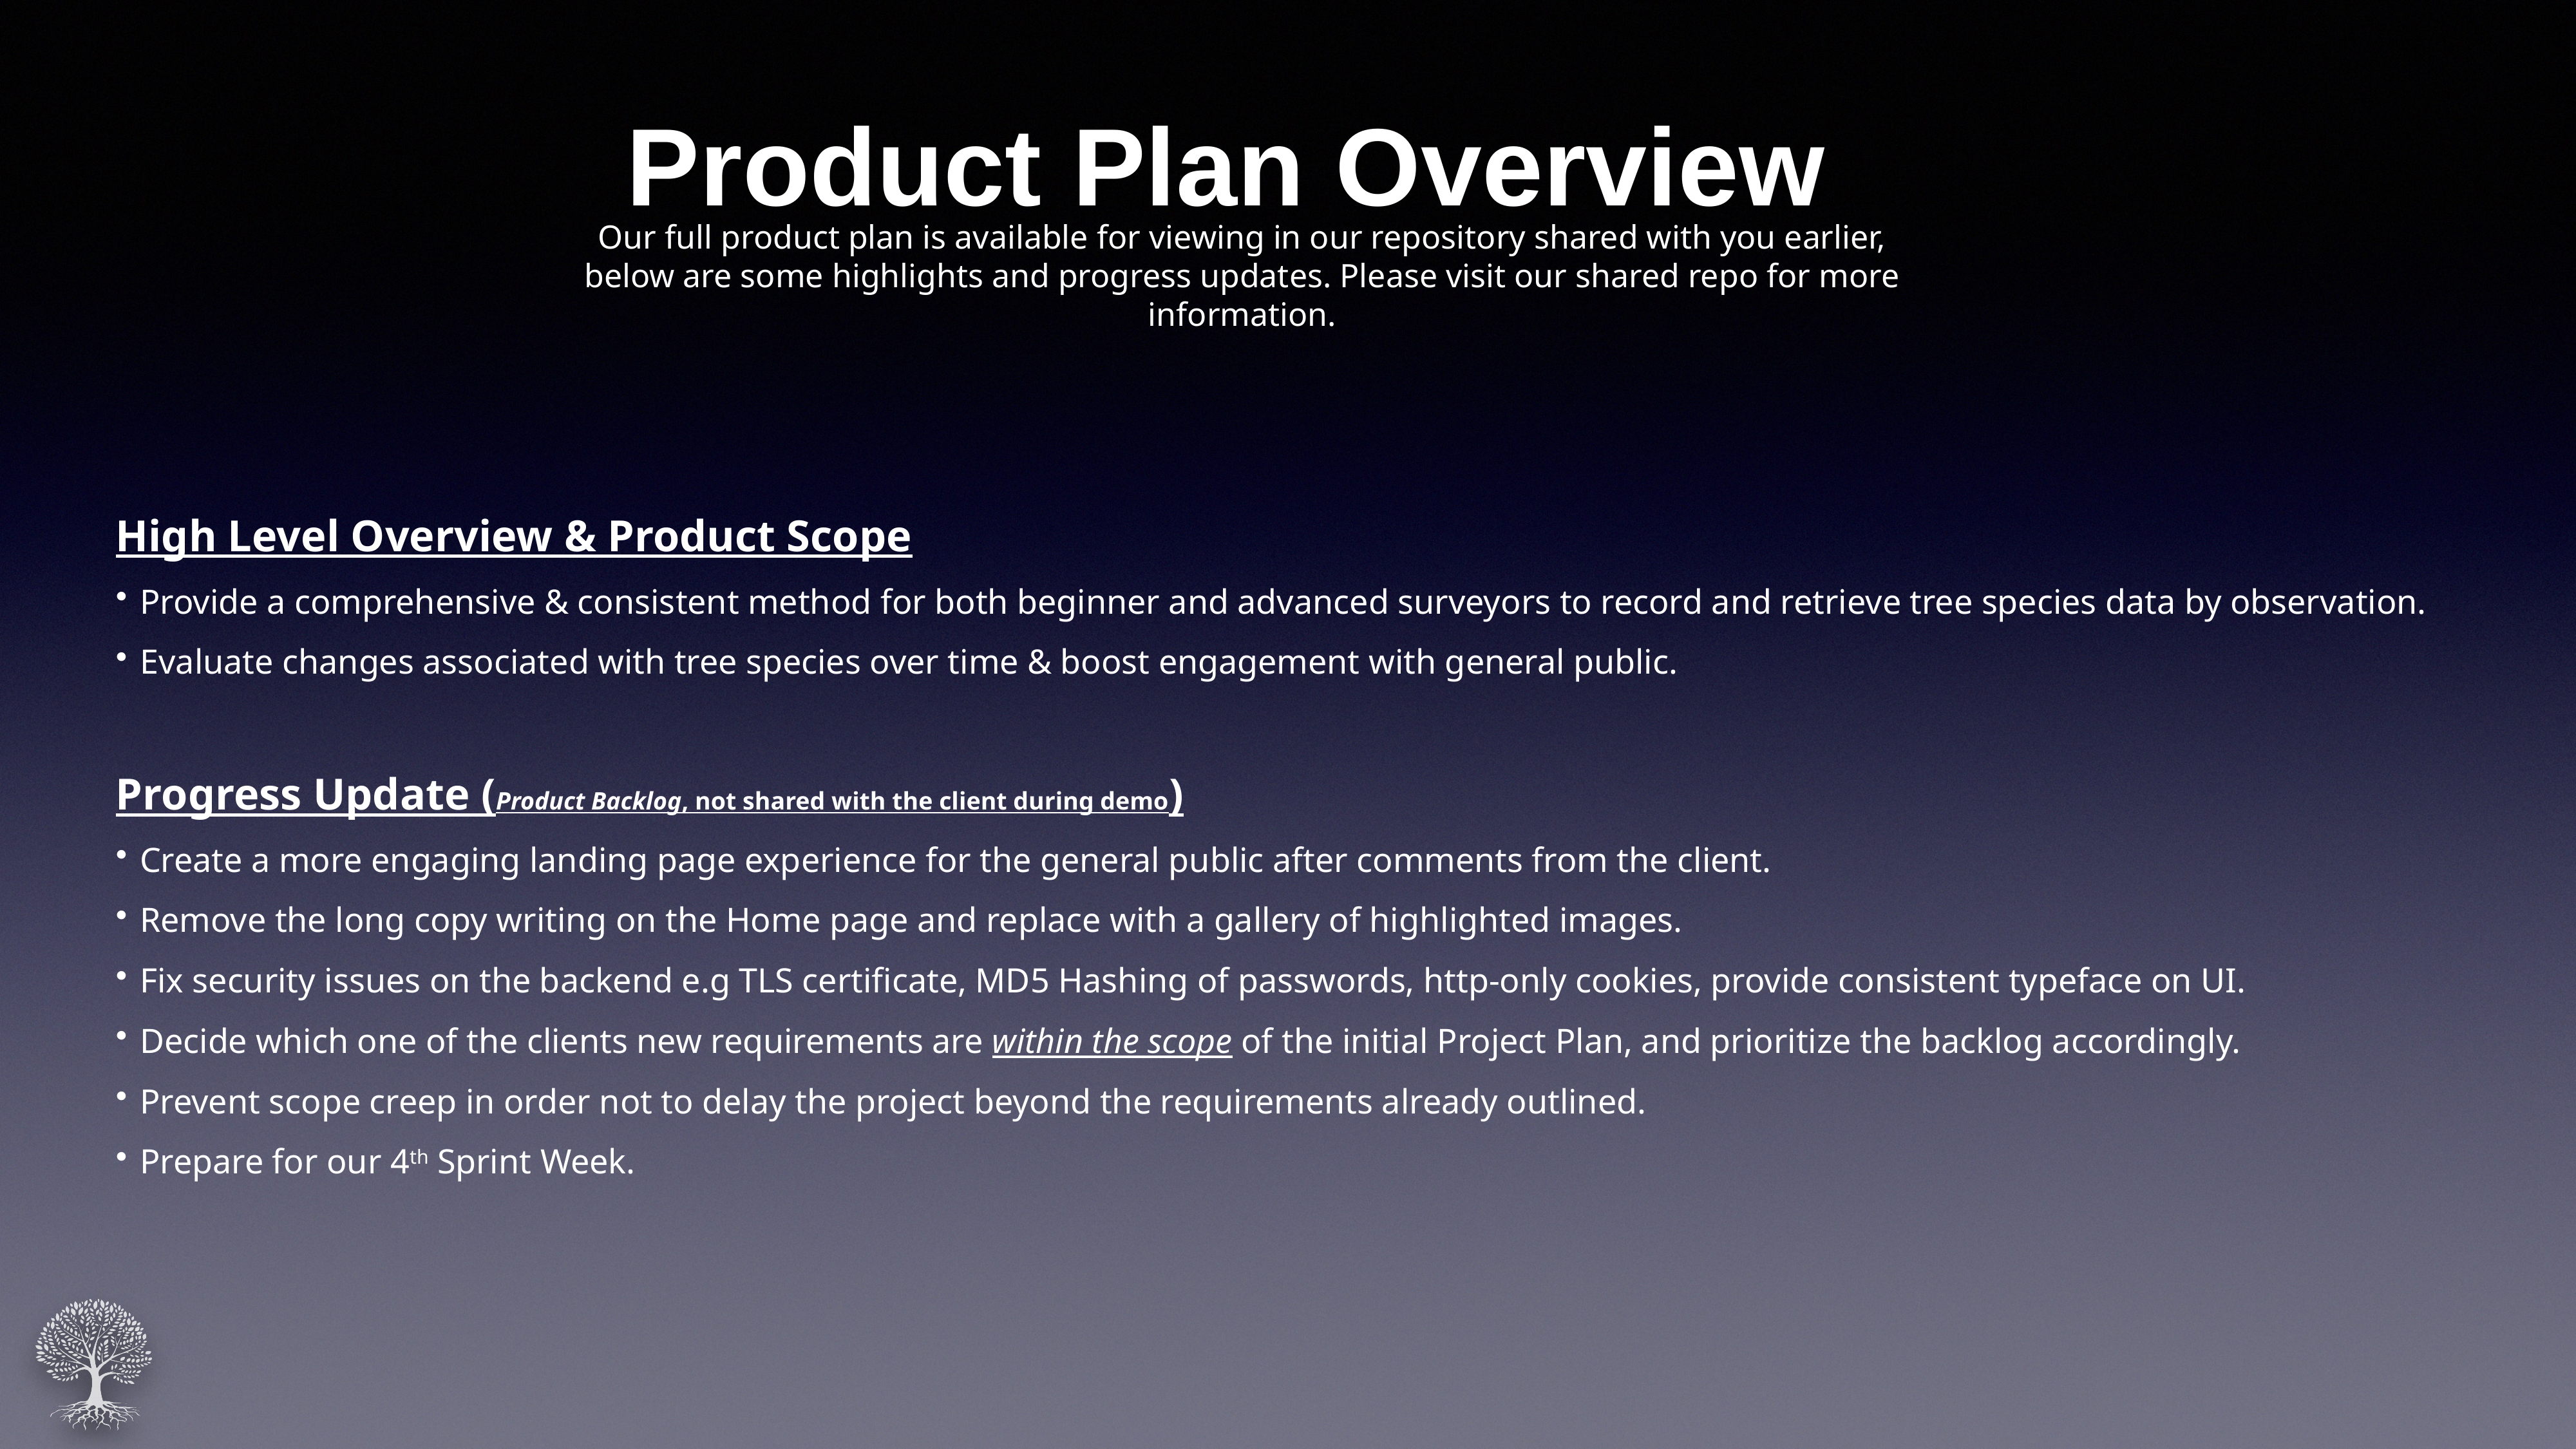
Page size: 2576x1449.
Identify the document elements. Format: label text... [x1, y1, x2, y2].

text_box Our full product plan is available for viewing in our repository shared with you earlier, below are some highlights and progress updates. Please visit our shared repo for more information. [548, 211, 1937, 338]
title Product Plan Overview [63, 4, 2388, 320]
picture [0, 0, 2576, 1449]
text_box High Level Overview & Product Scope Provide a comprehensive & consistent method for both beginner and advanced surveyors to record and retrieve tree species data by observation. Evaluate changes associated with tree species over time & boost engagement with general public. Progress Update (Product Backlog, not shared with the client during demo) Create a more engaging landing page experience for the general public after comments from the client. Remove the long copy writing on the Home page and replace with a gallery of highlighted images. Fix security issues on the backend e.g TLS certificate, MD5 Hashing of passwords, http-only cookies, provide consistent typeface on UI. Decide which one of the clients new requirements are within the scope of the initial Project Plan, and prioritize the backlog accordingly. Prevent scope creep in order not to delay the project beyond the requirements already outlined. Prepare for our 4th Sprint Week. [110, 477, 2434, 1307]
